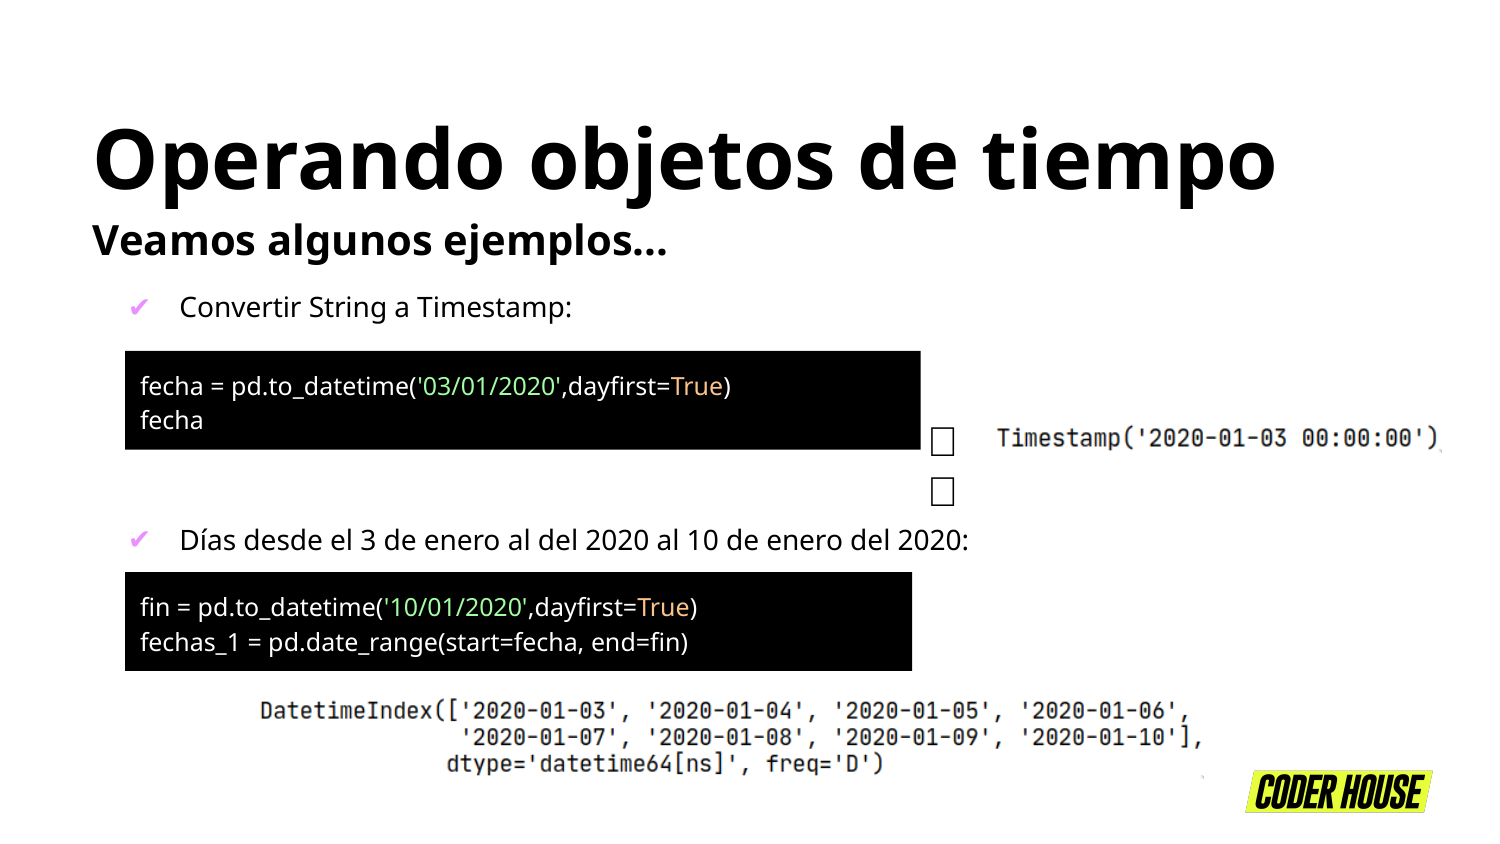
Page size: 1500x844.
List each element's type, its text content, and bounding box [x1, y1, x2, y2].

text_box fin = pd.to_datetime('10/01/2020',dayfirst=True) fechas_1 = pd.date_range(start=fecha, end=fin) [125, 572, 913, 671]
text_box Convertir String a Timestamp: Días desde el 3 de enero al del 2020 al 10 de enero del 2020: [89, 269, 1420, 649]
picture [1241, 764, 1437, 819]
text_box 👉 [912, 400, 984, 531]
picture [256, 697, 1204, 779]
text_box Operando objetos de tiempo Veamos algunos ejemplos... [77, 76, 1420, 239]
text_box fecha = pd.to_datetime('03/01/2020',dayfirst=True) fecha [125, 350, 921, 450]
picture [995, 421, 1443, 454]
